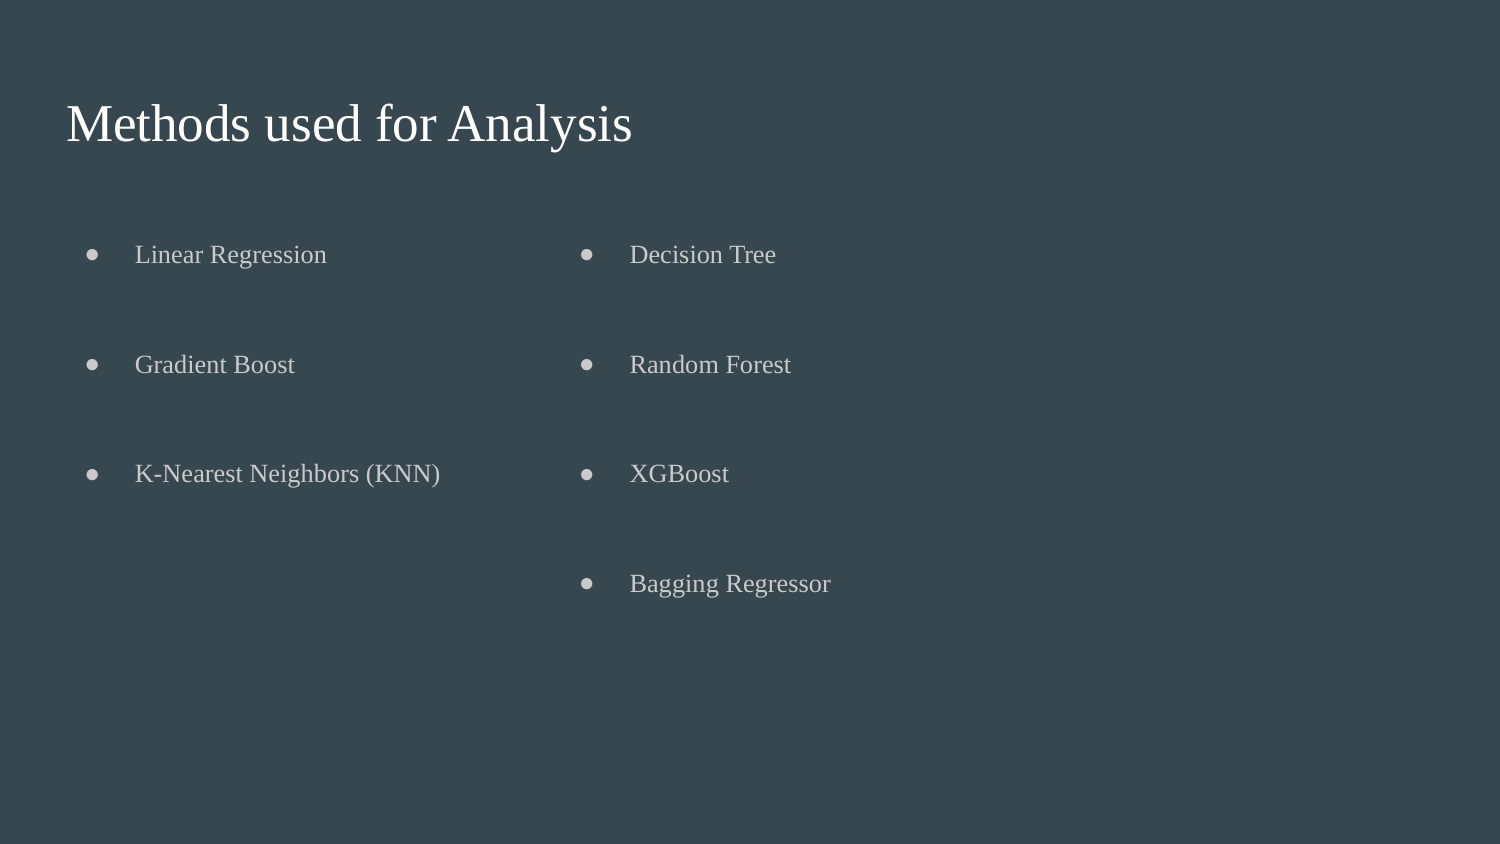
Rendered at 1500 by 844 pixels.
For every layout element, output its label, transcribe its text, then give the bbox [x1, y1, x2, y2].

title Methods used for Analysis [51, 72, 1449, 167]
text_box Decision Tree Random Forest XGBoost Bagging Regressor [539, 224, 1088, 799]
list Linear Regression Gradient Boost K-Nearest Neighbors (KNN) [44, 224, 495, 798]
